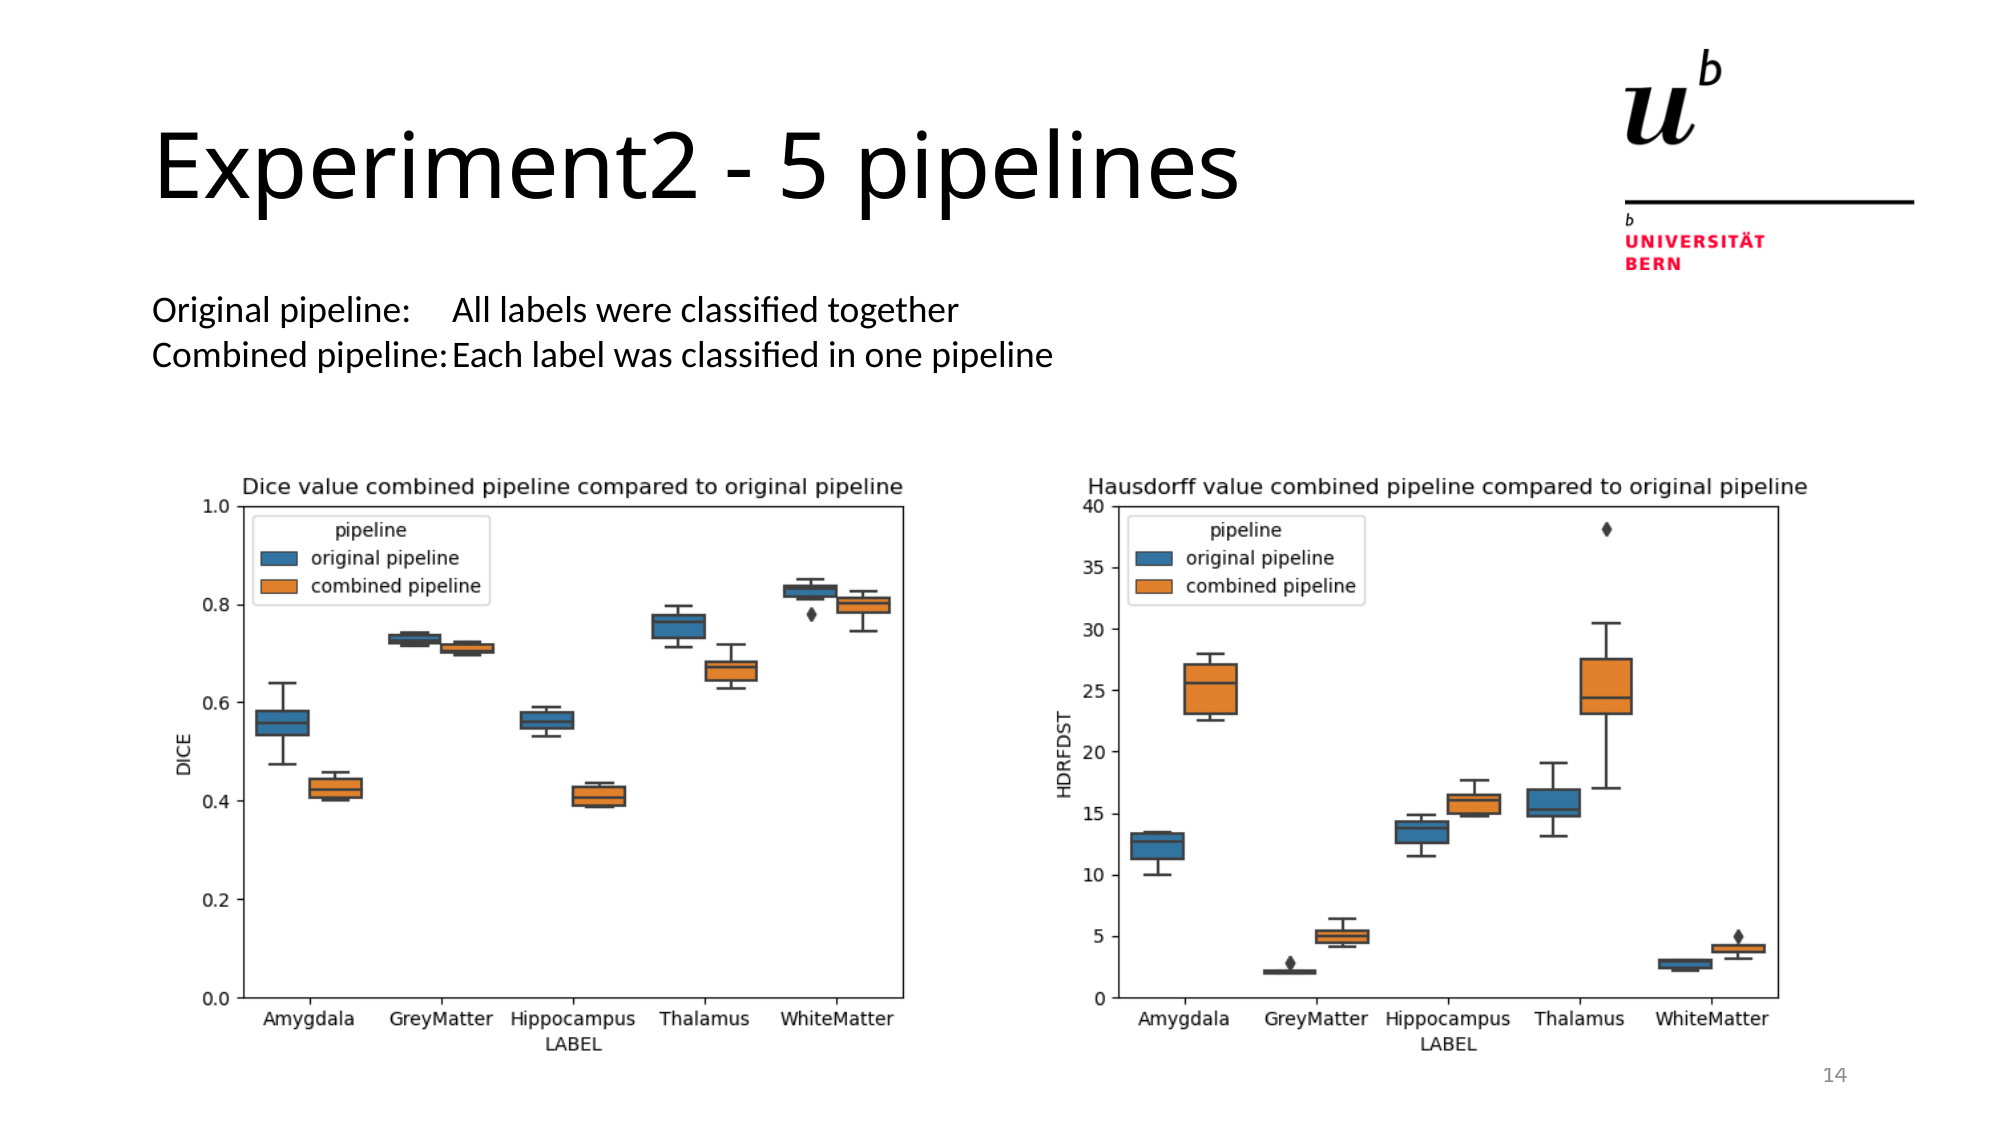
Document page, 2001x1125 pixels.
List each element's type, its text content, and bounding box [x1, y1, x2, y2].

slide_number 14 [1412, 1068, 1863, 1103]
picture [1625, 0, 2000, 270]
title Experiment2 - 5 pipelines [137, 59, 1863, 277]
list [137, 430, 988, 1068]
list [1012, 430, 1863, 1068]
text_box Original pipeline: All labels were classified together Combined pipeline: Each label was classified in one pipeline [137, 277, 1863, 382]
